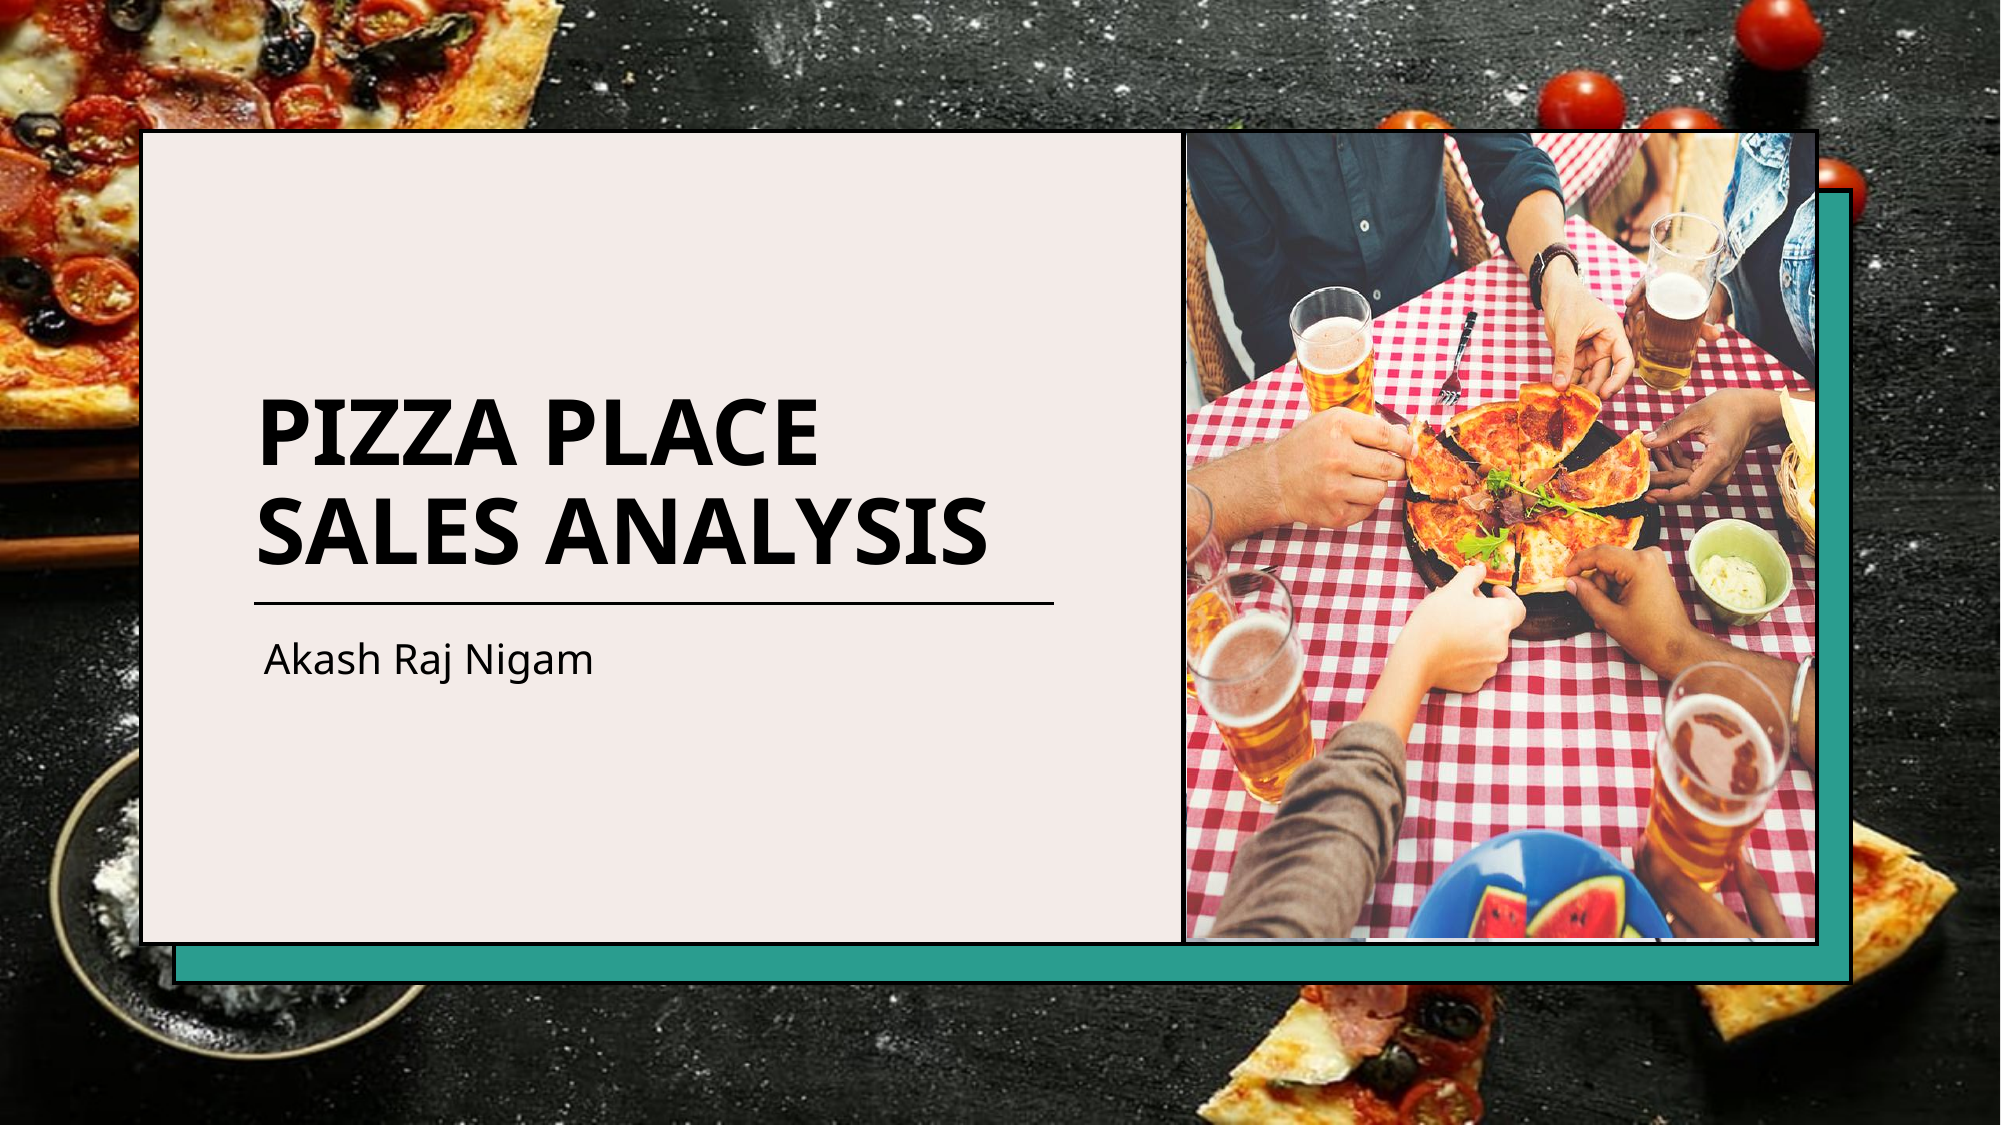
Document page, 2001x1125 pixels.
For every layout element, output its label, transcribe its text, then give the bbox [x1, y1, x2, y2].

title PIZZA PLACE SALES ANALYSIS [240, 311, 1040, 592]
subtitle ​Akash Raj Nigam [240, 614, 1040, 704]
picture [0, 0, 2001, 1125]
